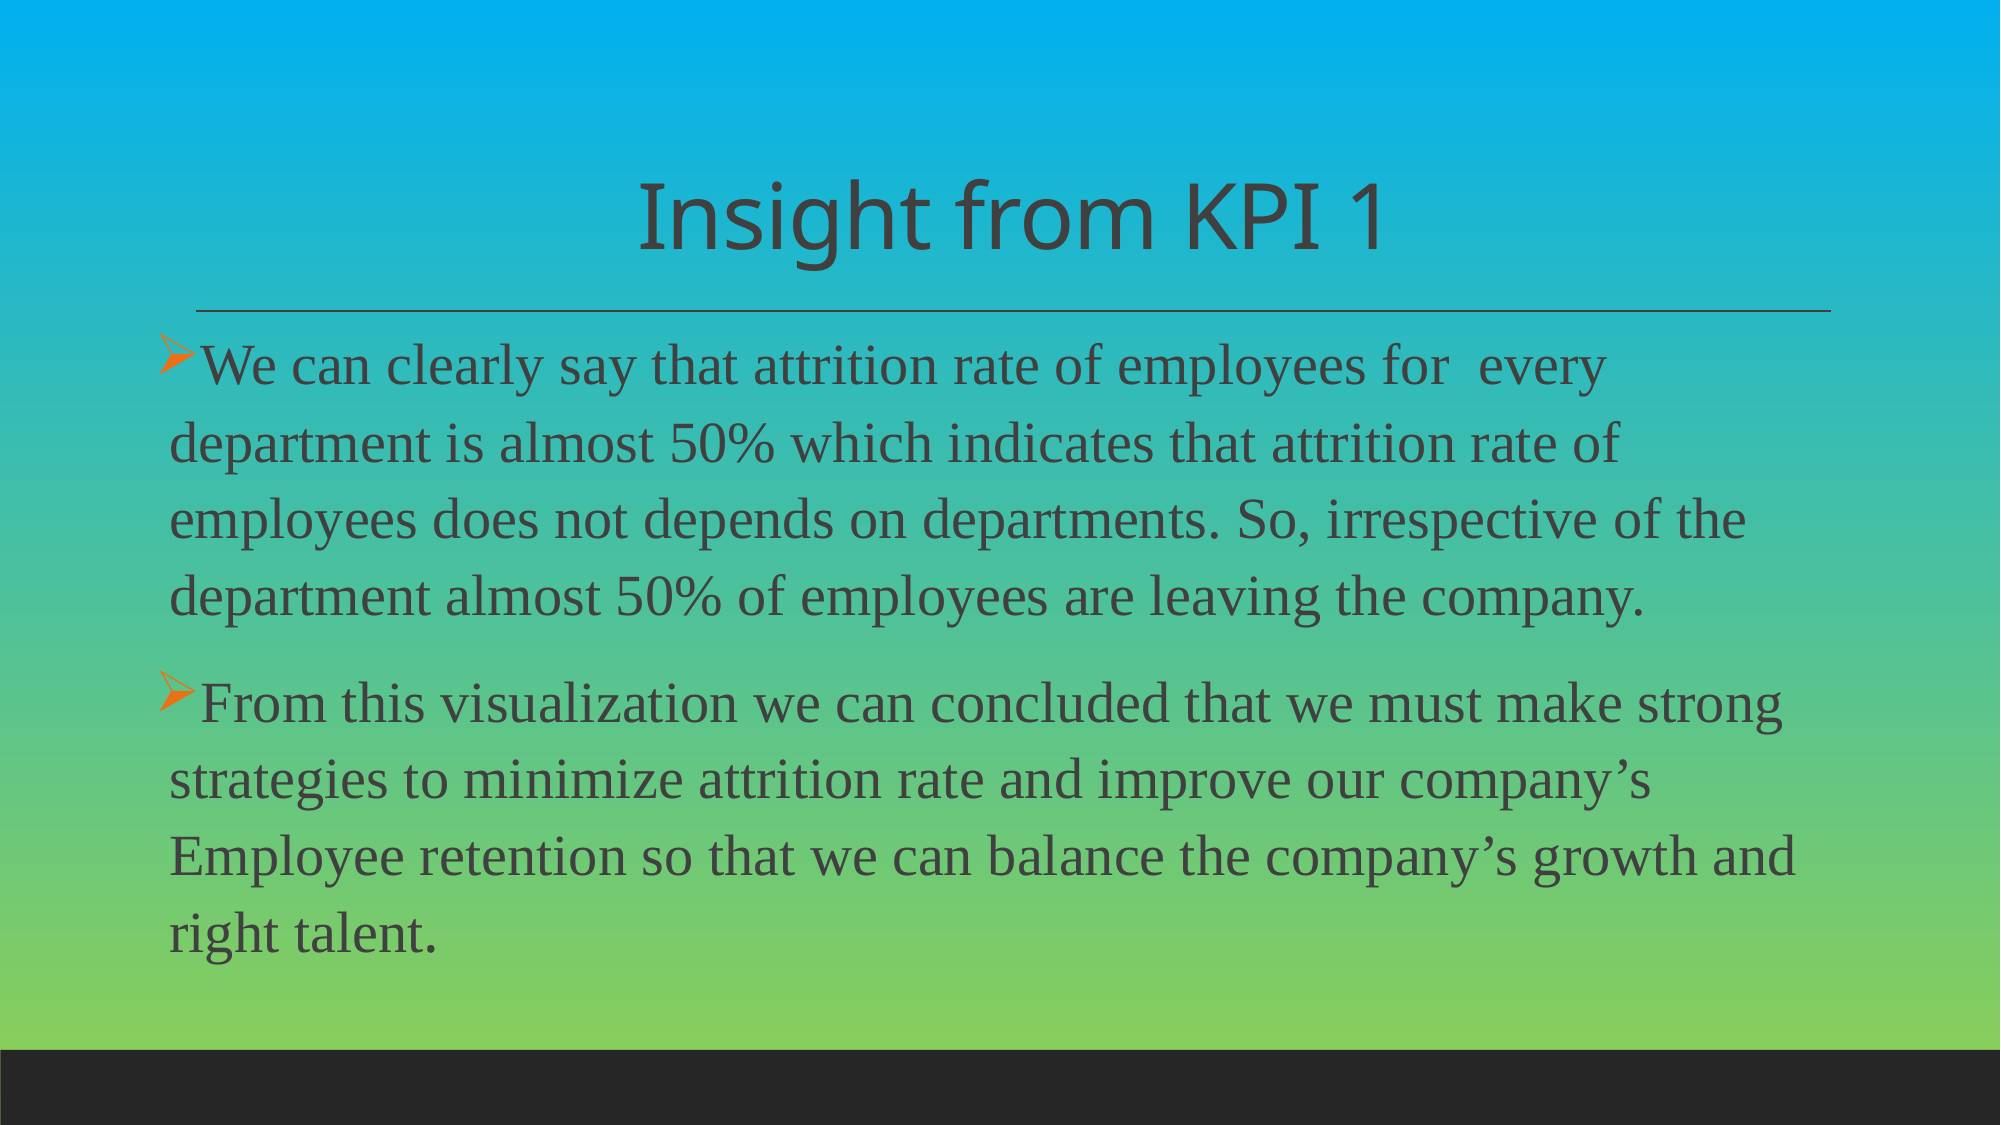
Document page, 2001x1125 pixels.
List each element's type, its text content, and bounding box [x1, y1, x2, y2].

list We can clearly say that attrition rate of employees for every department is almost 50% which indicates that attrition rate of employees does not depends on departments. So, irrespective of the department almost 50% of employees are leaving the company. From this visualization we can concluded that we must make strong strategies to minimize attrition rate and improve our company’s Employee retention so that we can balance the company’s growth and right talent. [154, 312, 1856, 1032]
title Insight from KPI 1 [180, 39, 1830, 278]
